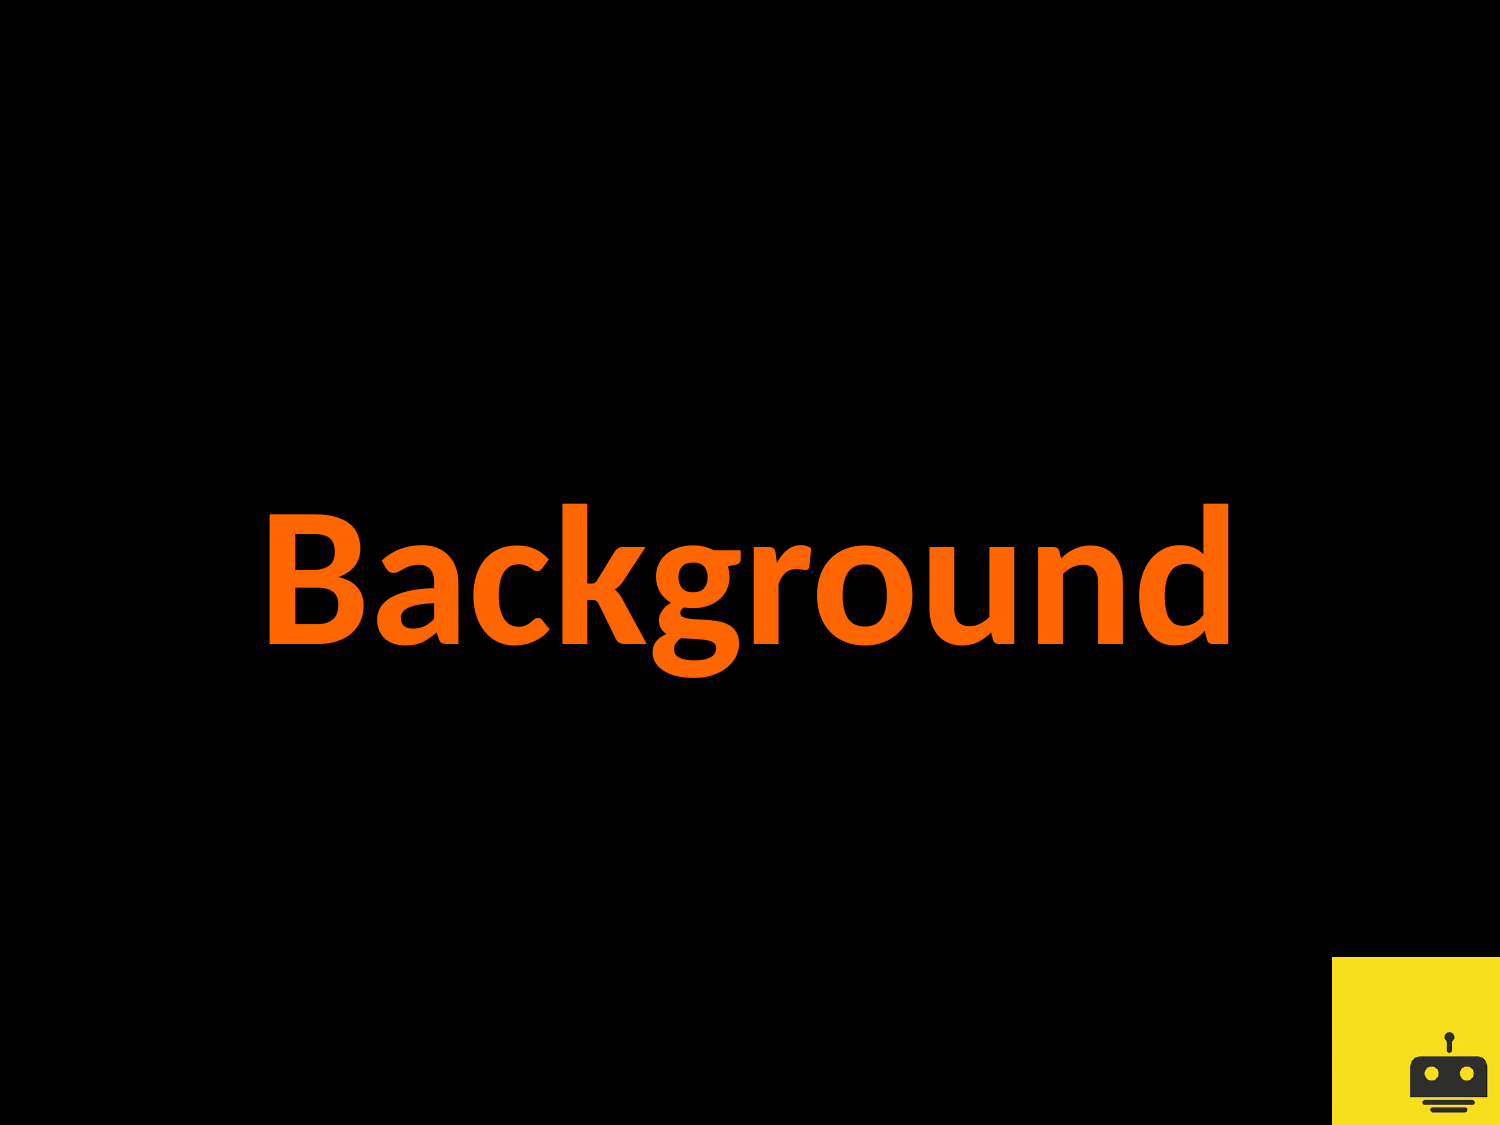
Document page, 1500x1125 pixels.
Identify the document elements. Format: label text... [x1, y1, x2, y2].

title Background [112, 328, 1388, 800]
picture [1332, 957, 1500, 1125]
